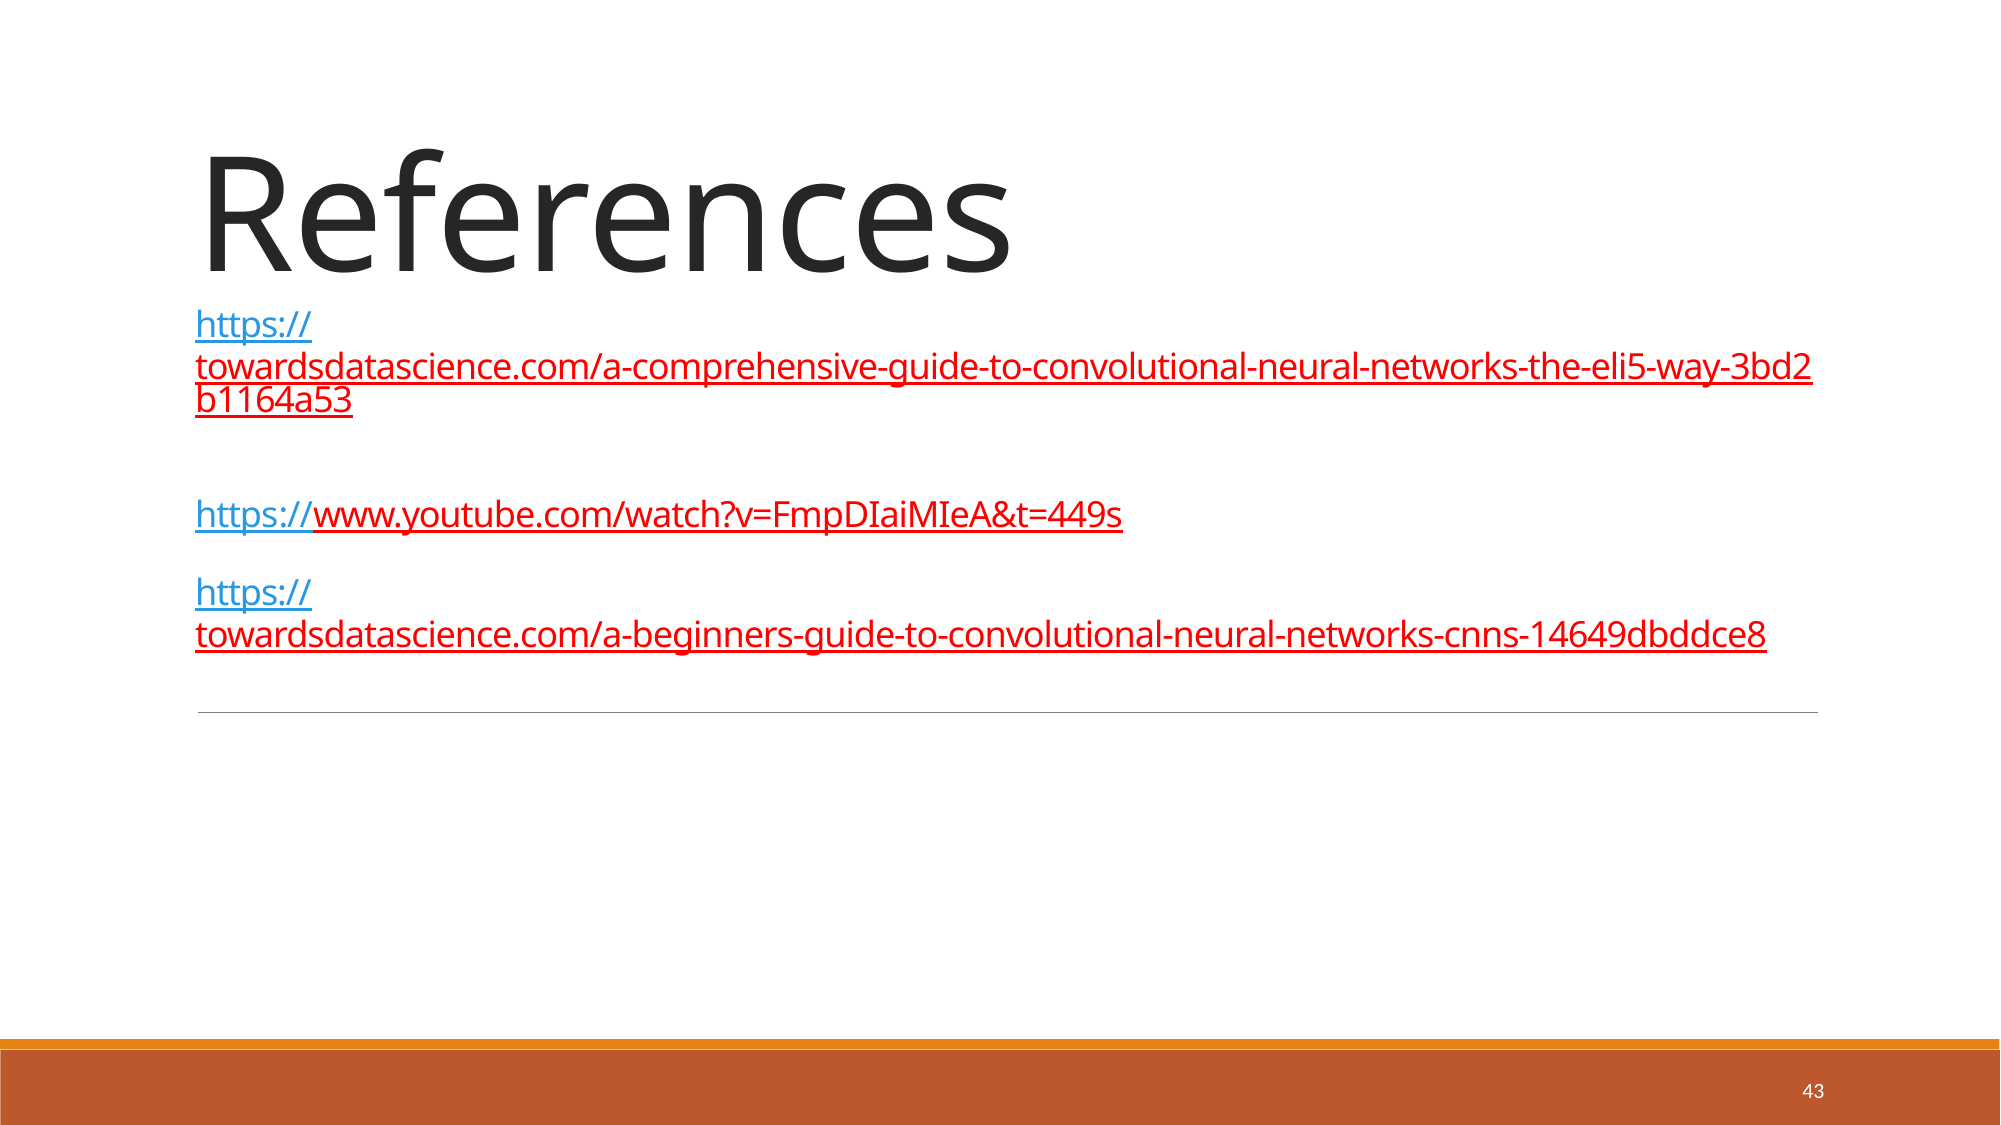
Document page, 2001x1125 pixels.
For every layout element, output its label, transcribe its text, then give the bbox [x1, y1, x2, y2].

slide_number 43 [1624, 1059, 1840, 1120]
title References https://towardsdatascience.com/a-comprehensive-guide-to-convolutional-neural-networks-the-eli5-way-3bd2b1164a53 https://www.youtube.com/watch?v=FmpDIaiMIeA&t=449s https://towardsdatascience.com/a-beginners-guide-to-convolutional-neural-networks-cnns-14649dbddce8 [180, 124, 1830, 710]
